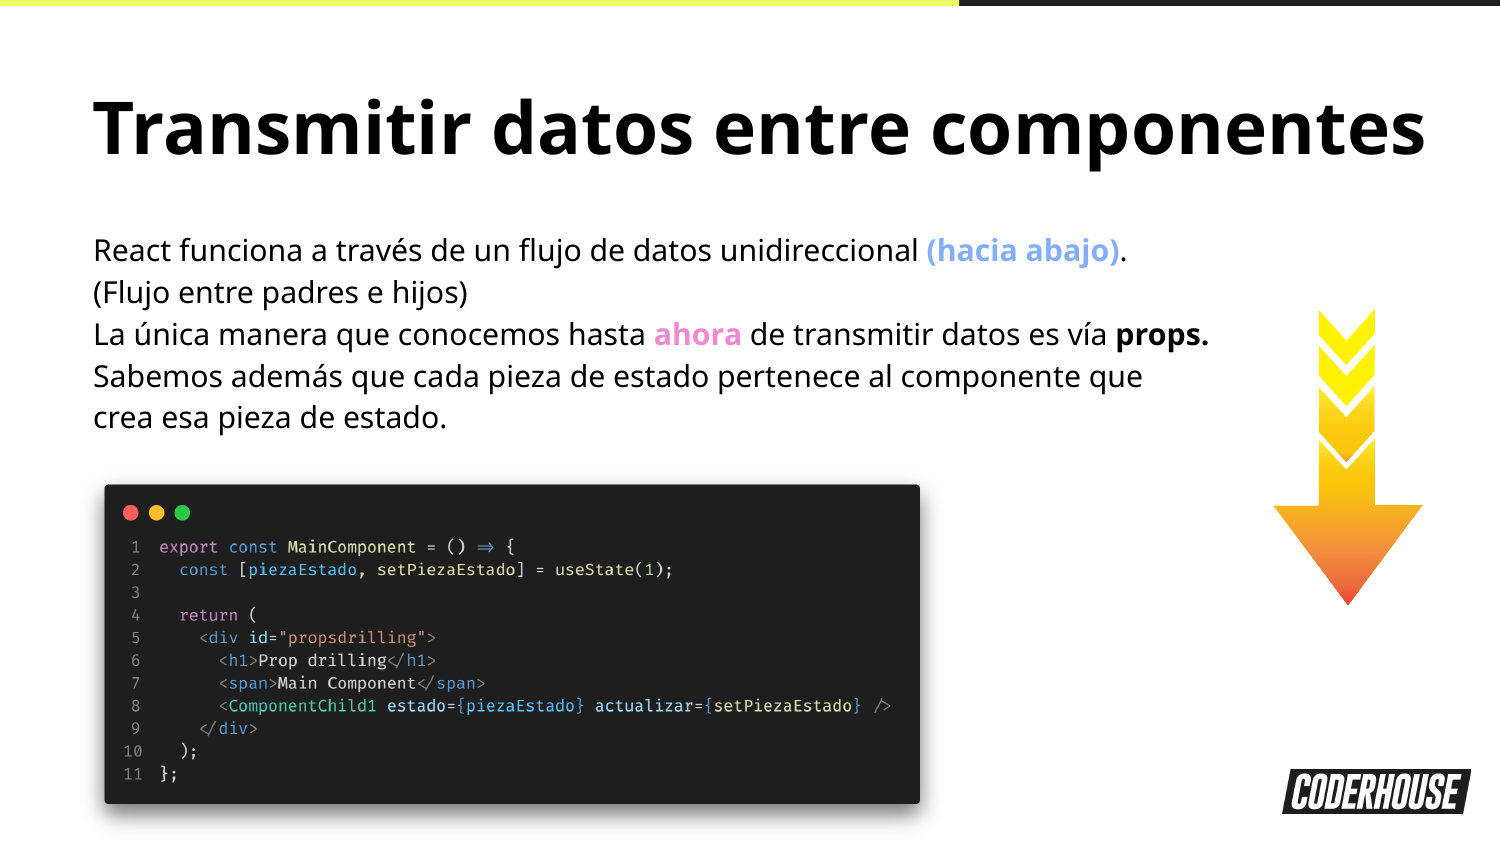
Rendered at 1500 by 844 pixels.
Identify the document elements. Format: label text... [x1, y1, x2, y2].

text_box React funciona a través de un flujo de datos unidireccional (hacia abajo). (Flujo entre padres e hijos) La única manera que conocemos hasta ahora de transmitir datos es vía props. Sabemos además que cada pieza de estado pertenece al componente que crea esa pieza de estado. [78, 211, 1225, 450]
picture [63, 443, 960, 844]
text_box Transmitir datos entre componentes [77, 76, 1455, 186]
picture [1281, 769, 1471, 814]
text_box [0, 0, 1500, 7]
picture [1252, 299, 1441, 683]
